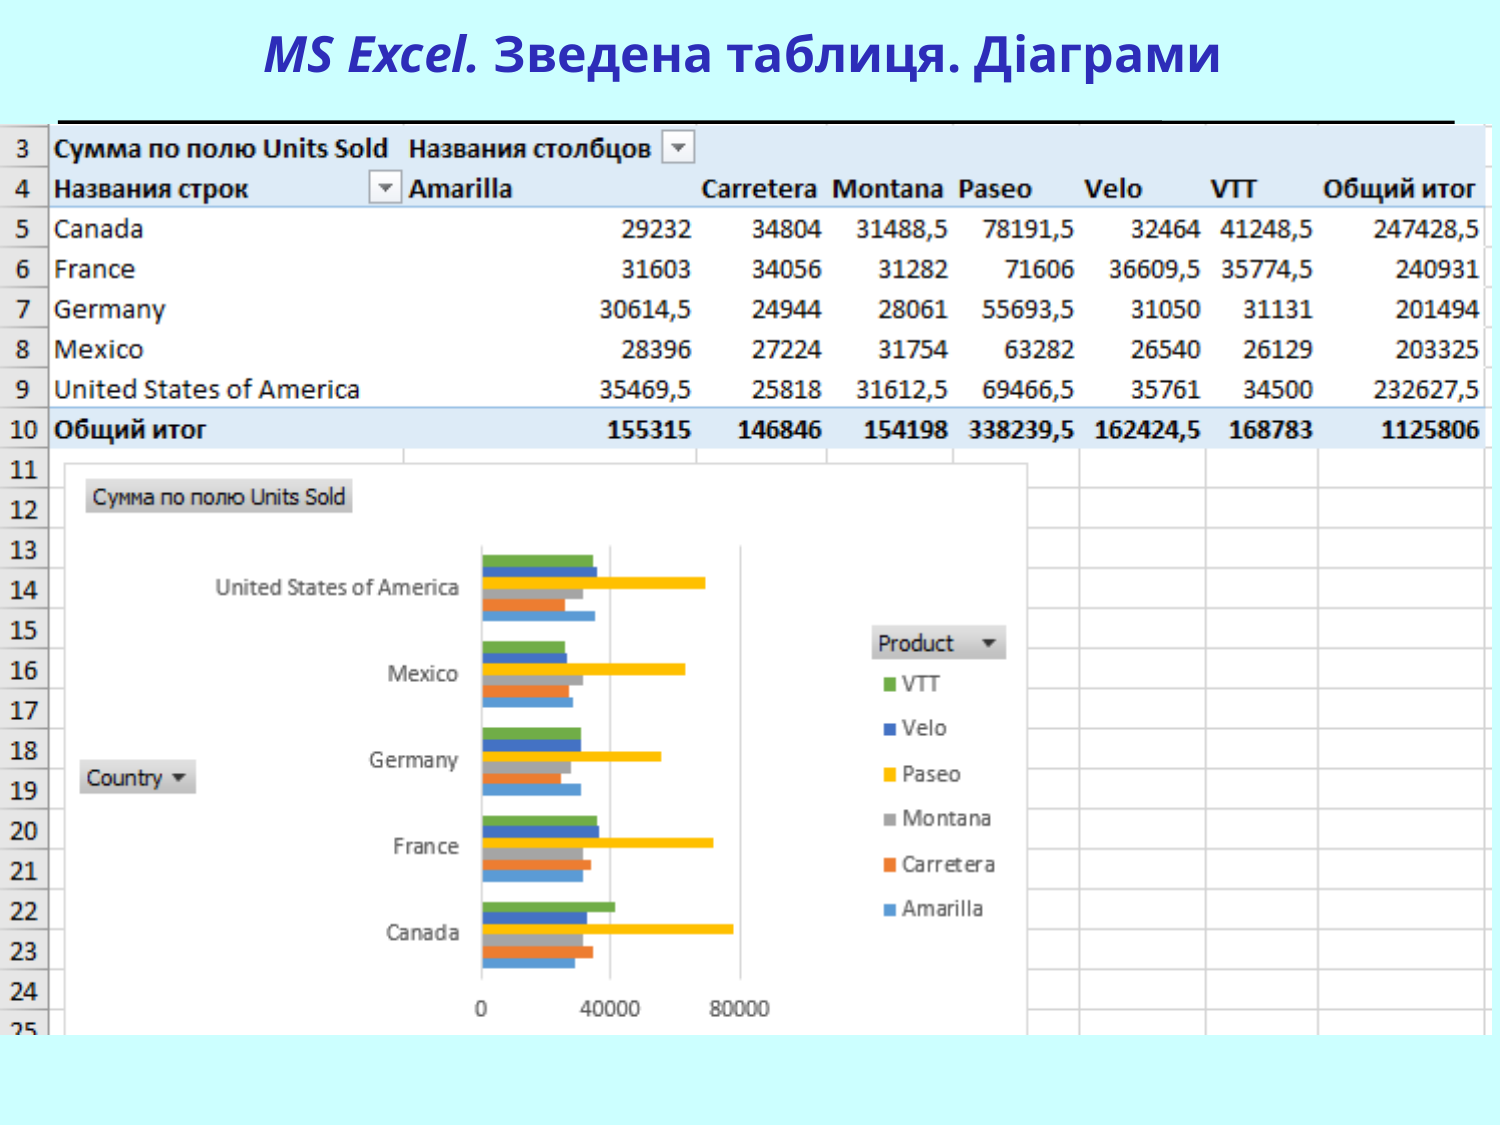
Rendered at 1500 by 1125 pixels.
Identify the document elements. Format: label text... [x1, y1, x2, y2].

picture [0, 124, 1492, 1035]
text_box MS Excel. Зведена таблиця. Діаграми [37, 0, 1450, 113]
